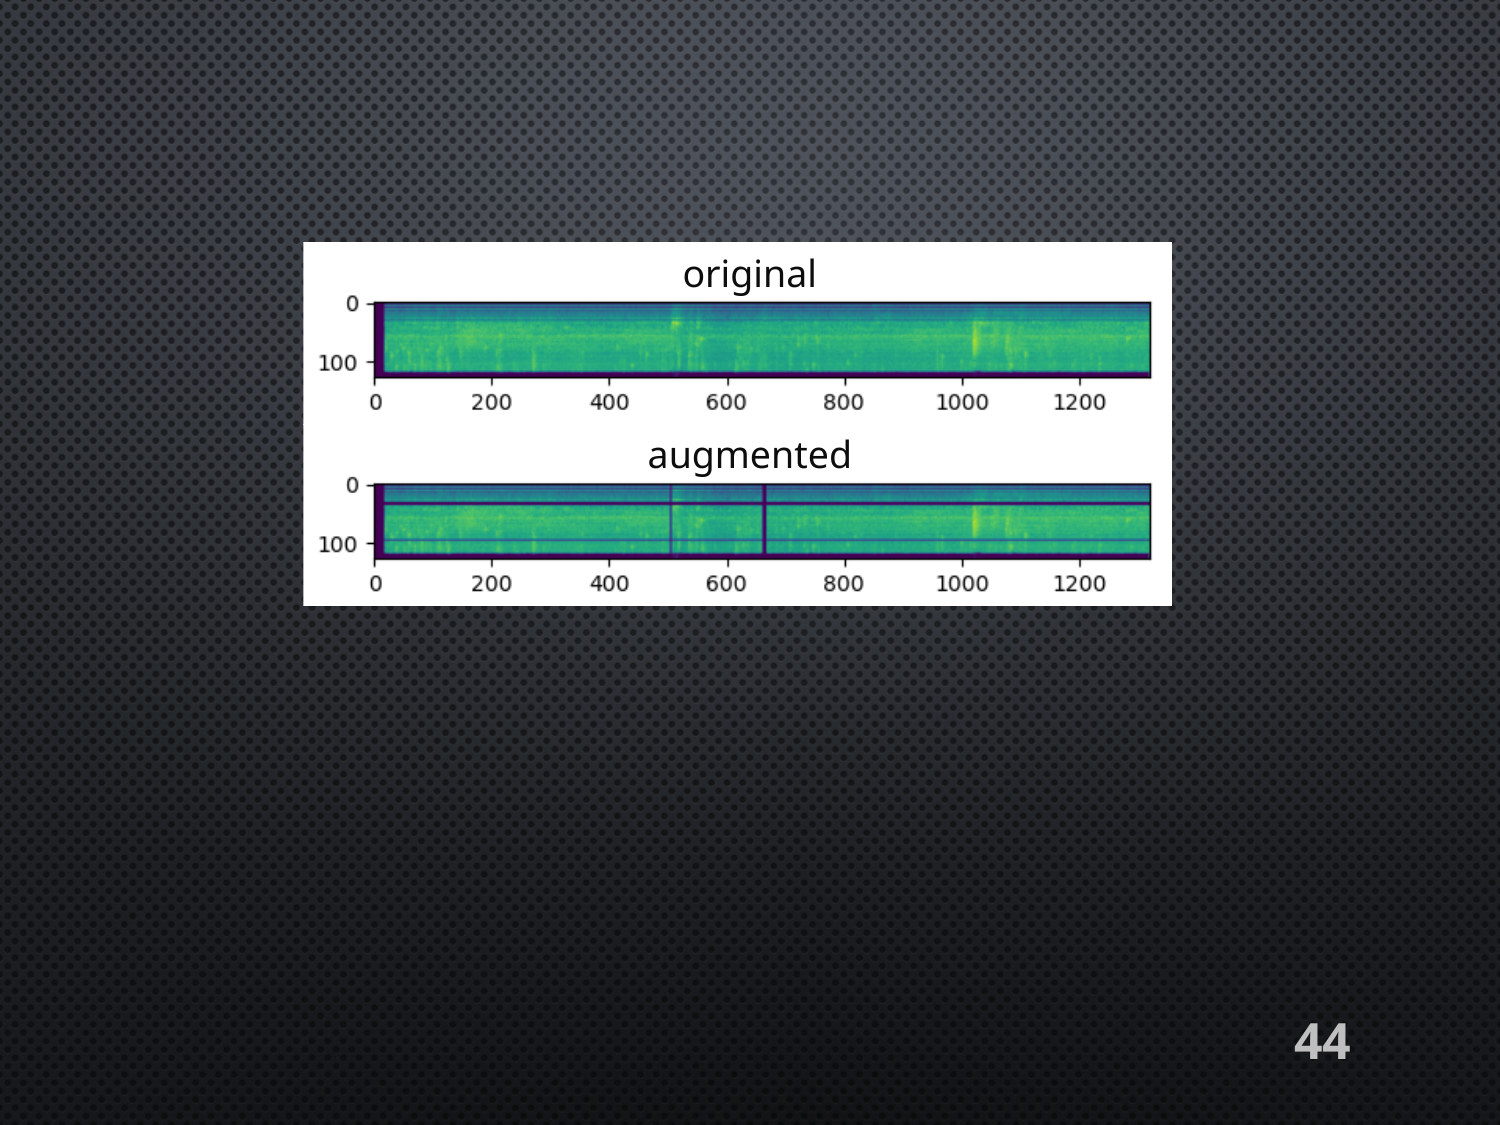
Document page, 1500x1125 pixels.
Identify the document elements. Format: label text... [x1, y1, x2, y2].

slide_number 44 [1171, 1013, 1367, 1074]
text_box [303, 242, 1173, 606]
